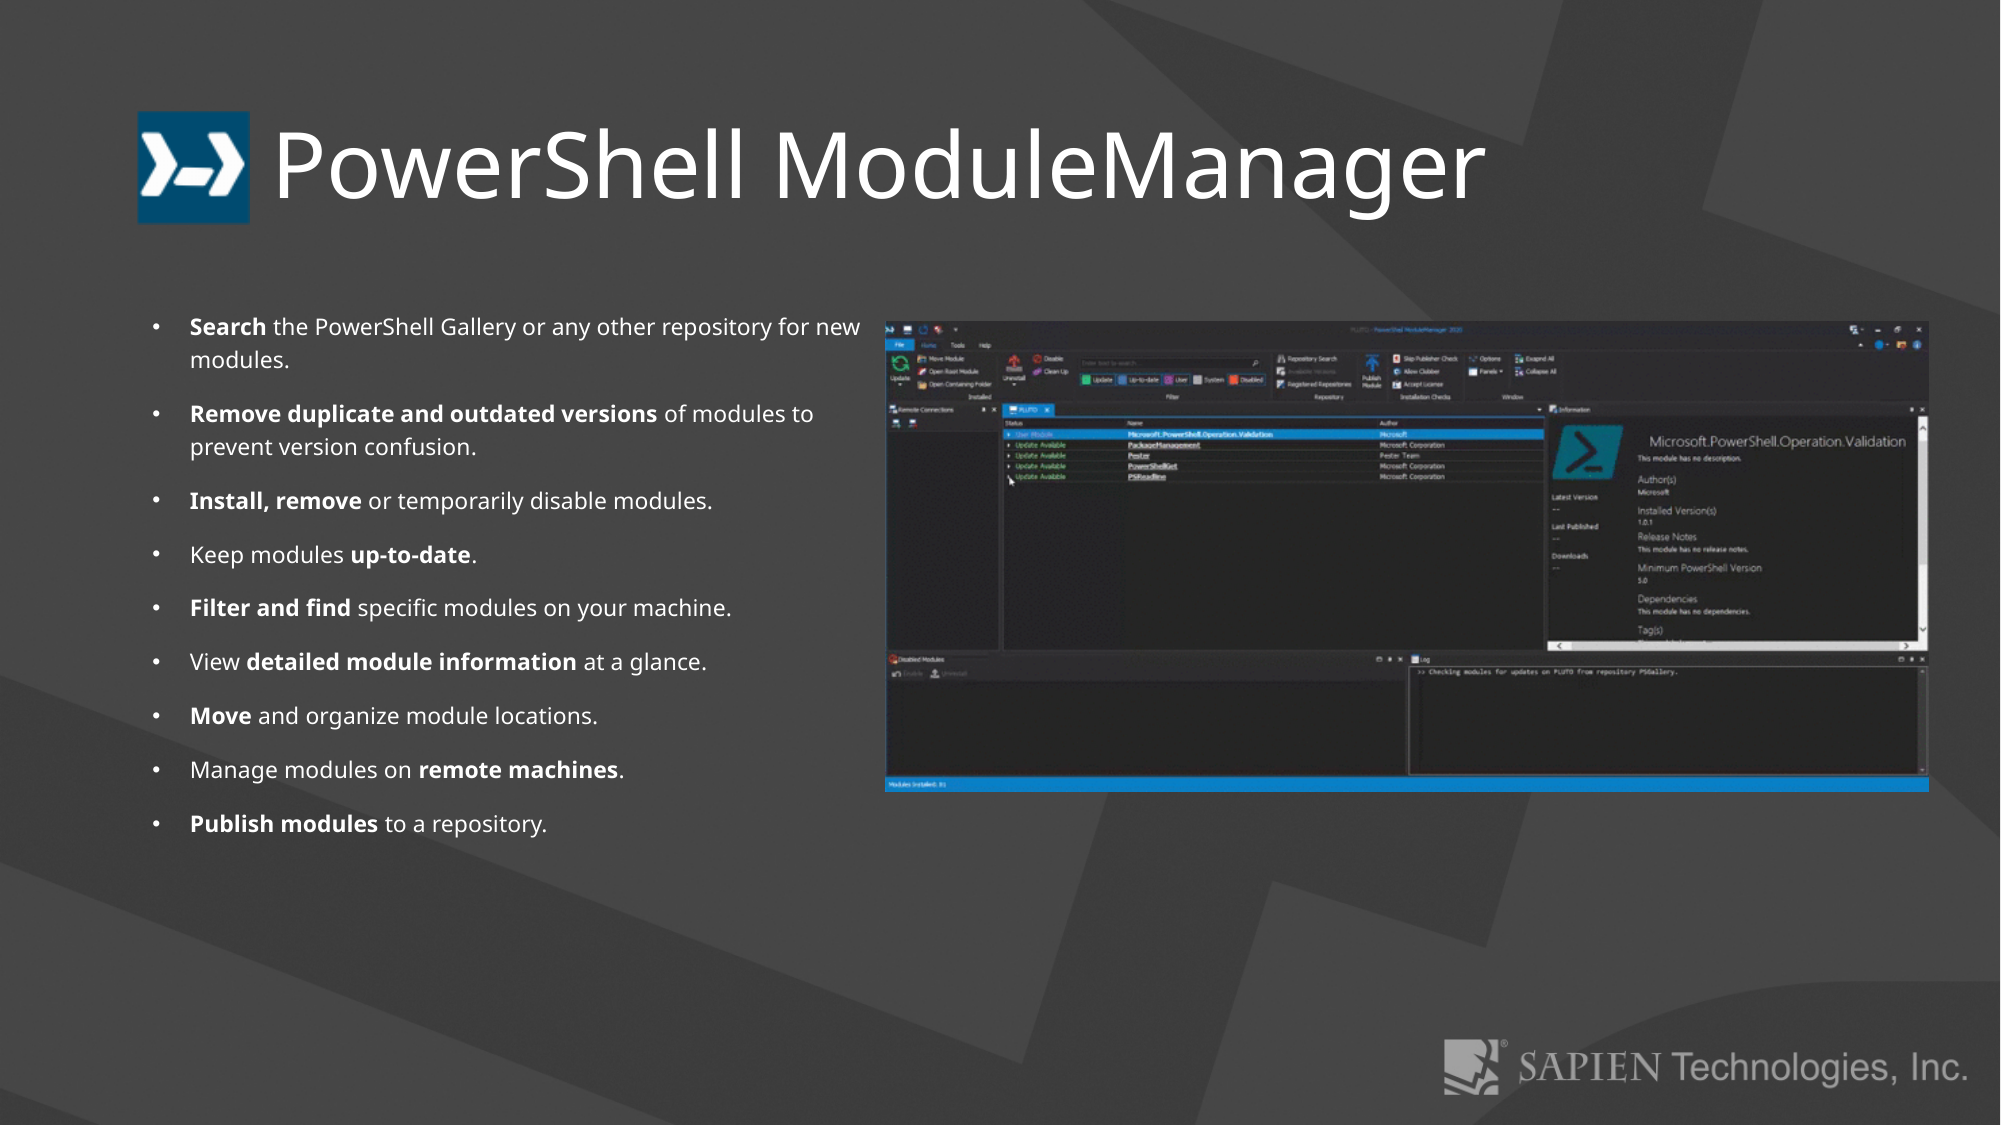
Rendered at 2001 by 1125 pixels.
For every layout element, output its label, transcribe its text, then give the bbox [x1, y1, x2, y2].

picture [0, 0, 2001, 1125]
list Search the PowerShell Gallery or any other repository for new modules. Remove duplicate and outdated versions of modules to prevent version confusion. Install, remove or temporarily disable modules. Keep modules up-to-date. Filter and find specific modules on your machine. View detailed module information at a glance. Move and organize module locations. Manage modules on remote machines. Publish modules to a repository. [137, 299, 898, 1014]
title PowerShell ModuleManager [137, 59, 1863, 278]
